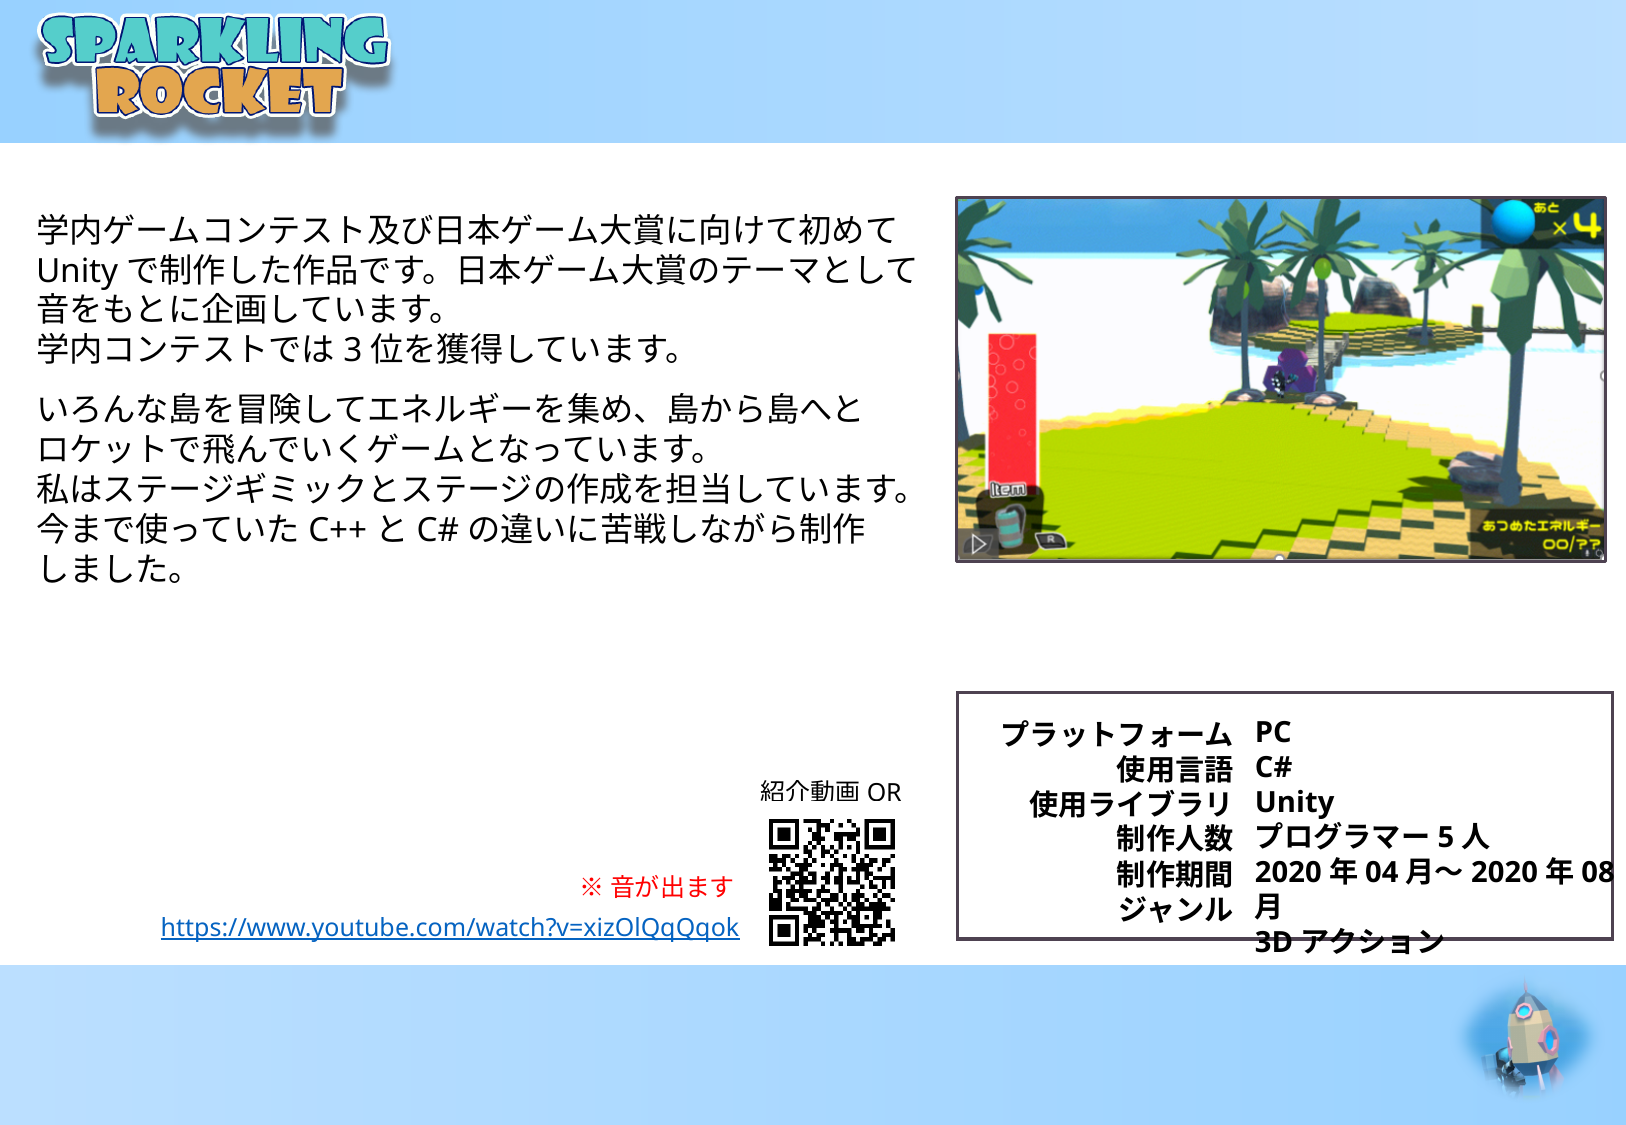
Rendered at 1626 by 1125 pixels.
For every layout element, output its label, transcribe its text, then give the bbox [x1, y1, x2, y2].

text_box https://www.youtube.com/watch?v=xizOlQqQqok [145, 903, 750, 953]
text_box [443, 0, 1625, 143]
text_box [0, 965, 1625, 1125]
text_box プラットフォーム使用言語 使用ライブラリ 制作人数 制作期間 ジャンル [957, 708, 1240, 934]
text_box 学内ゲームコンテスト及び日本ゲーム大賞に向けて初めて Unityで制作した作品です。日本ゲーム大賞のテーマとして 音をもとに企画しています。 学内コンテストでは3位を獲得しています。 いろんな島を冒険してエネルギーを集め、島から島へと ロケットで飛んでいくゲームとなっています。 私はステージギミックとステージの作成を担当しています。 今まで使っていたC++とC#の違いに苦戦しながら制作 しました。 [21, 201, 944, 596]
text_box 製作期間 [957, 691, 1613, 708]
picture [957, 198, 1604, 560]
text_box 紹介動画QR [746, 769, 917, 815]
text_box [0, 0, 437, 257]
text_box PC C# Unity プログラマー5人 2020年04月～2020年08月 3Dアクション [1240, 706, 1625, 966]
text_box 製作期間 [957, 934, 1240, 940]
picture [750, 801, 912, 963]
text_box ※音が出ます [564, 863, 750, 903]
picture [1444, 965, 1611, 1108]
